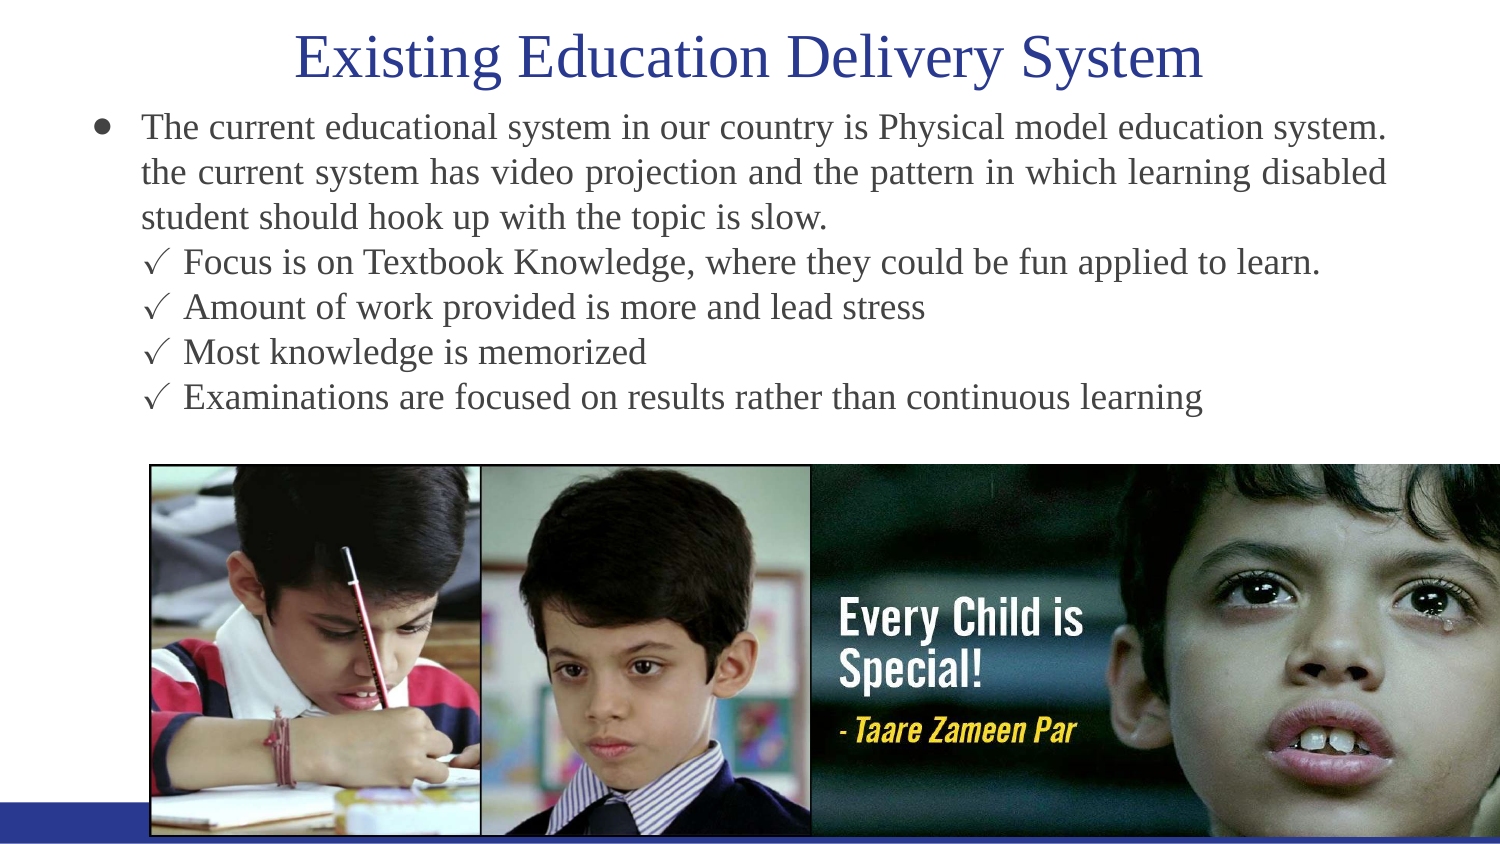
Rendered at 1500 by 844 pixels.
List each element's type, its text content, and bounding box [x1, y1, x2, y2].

picture [149, 463, 1500, 838]
title Existing Education Delivery System [51, 0, 1449, 100]
list The current educational system in our country is Physical model education system. the current system has video projection and the pattern in which learning disabled student should hook up with the topic is slow. ✓ Focus is on Textbook Knowledge, where they could be fun applied to learn. ✓ Amount of work provided is more and lead stress ✓ Most knowledge is memorized ✓ Examinations are focused on results rather than continuous learning [51, 86, 1404, 782]
